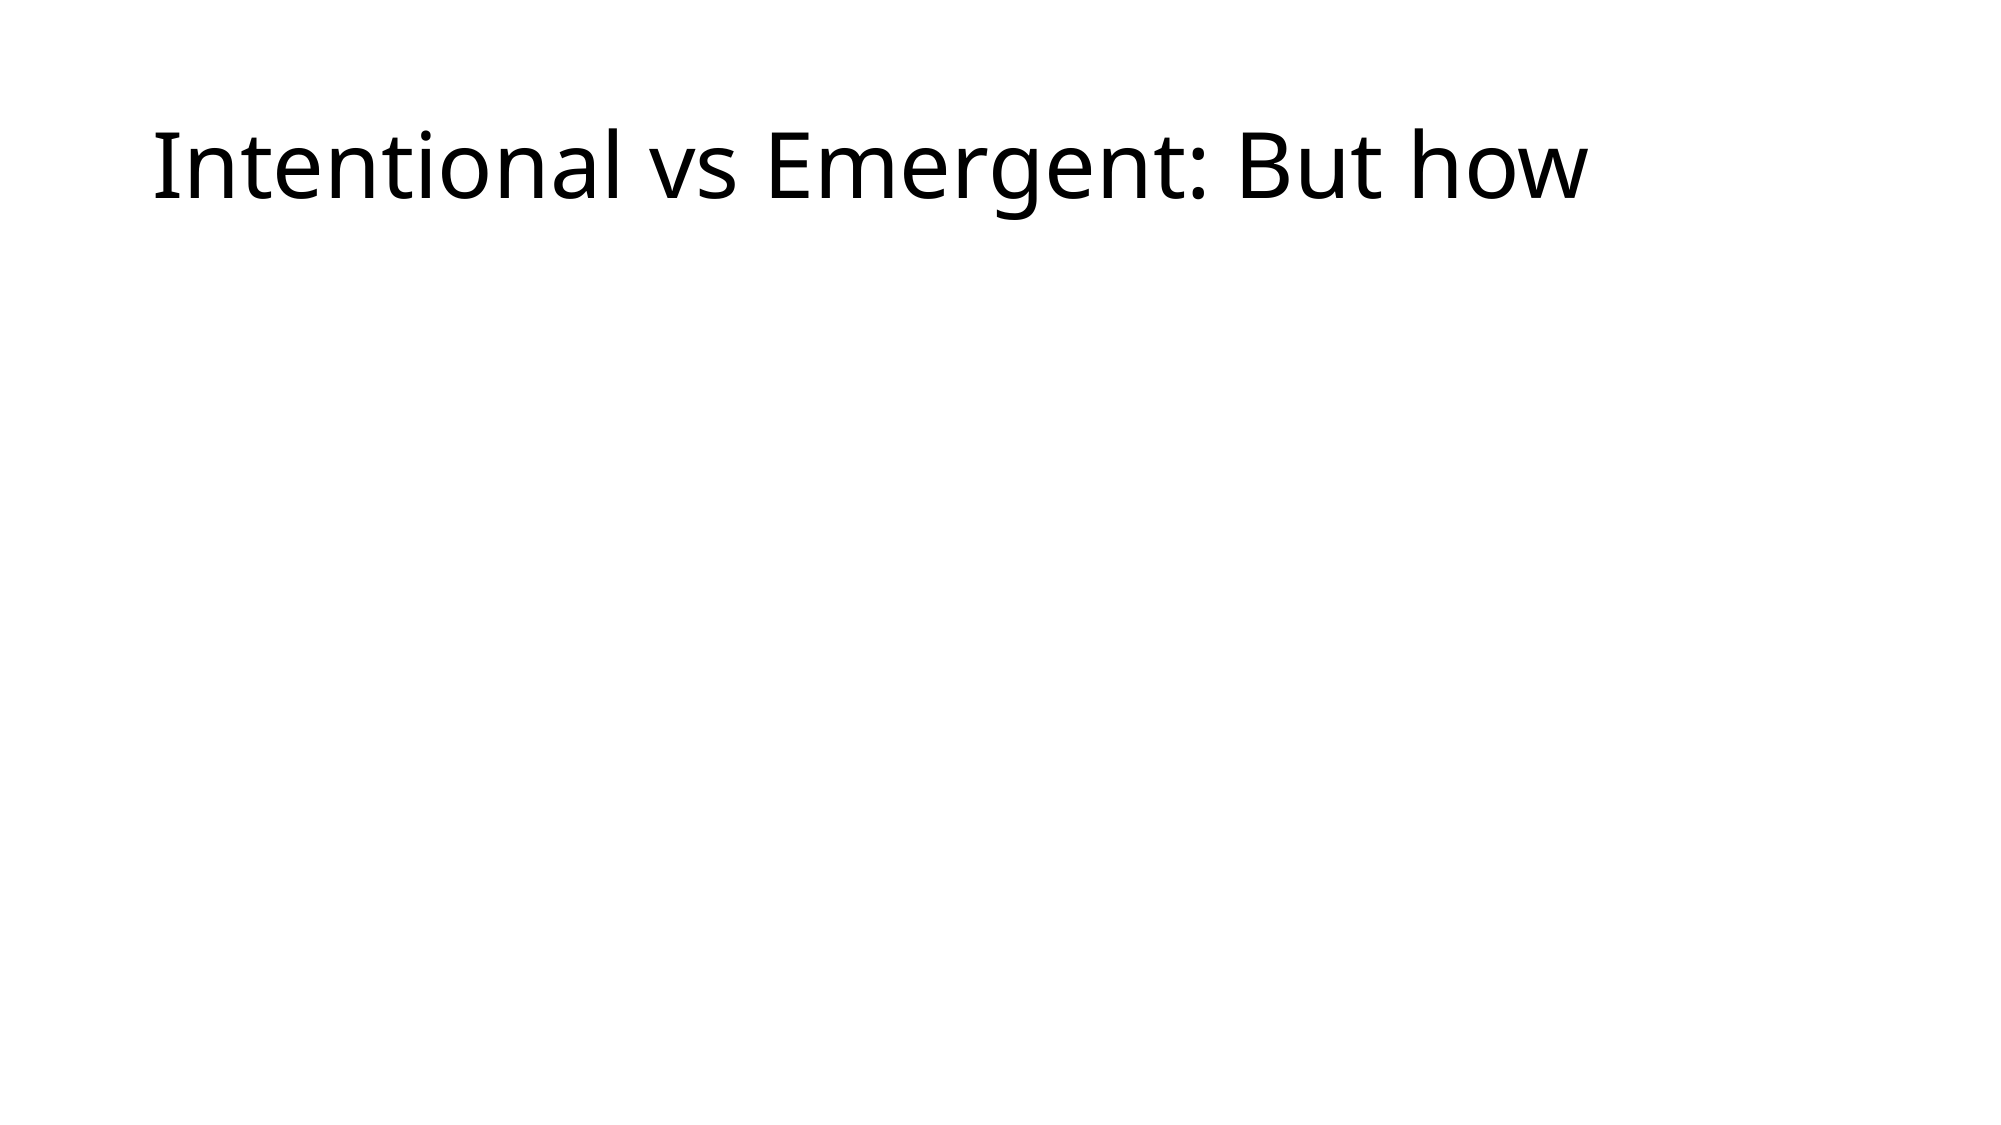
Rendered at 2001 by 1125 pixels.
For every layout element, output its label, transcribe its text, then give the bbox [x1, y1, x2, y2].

title Intentional vs Emergent: But how [137, 59, 1863, 278]
